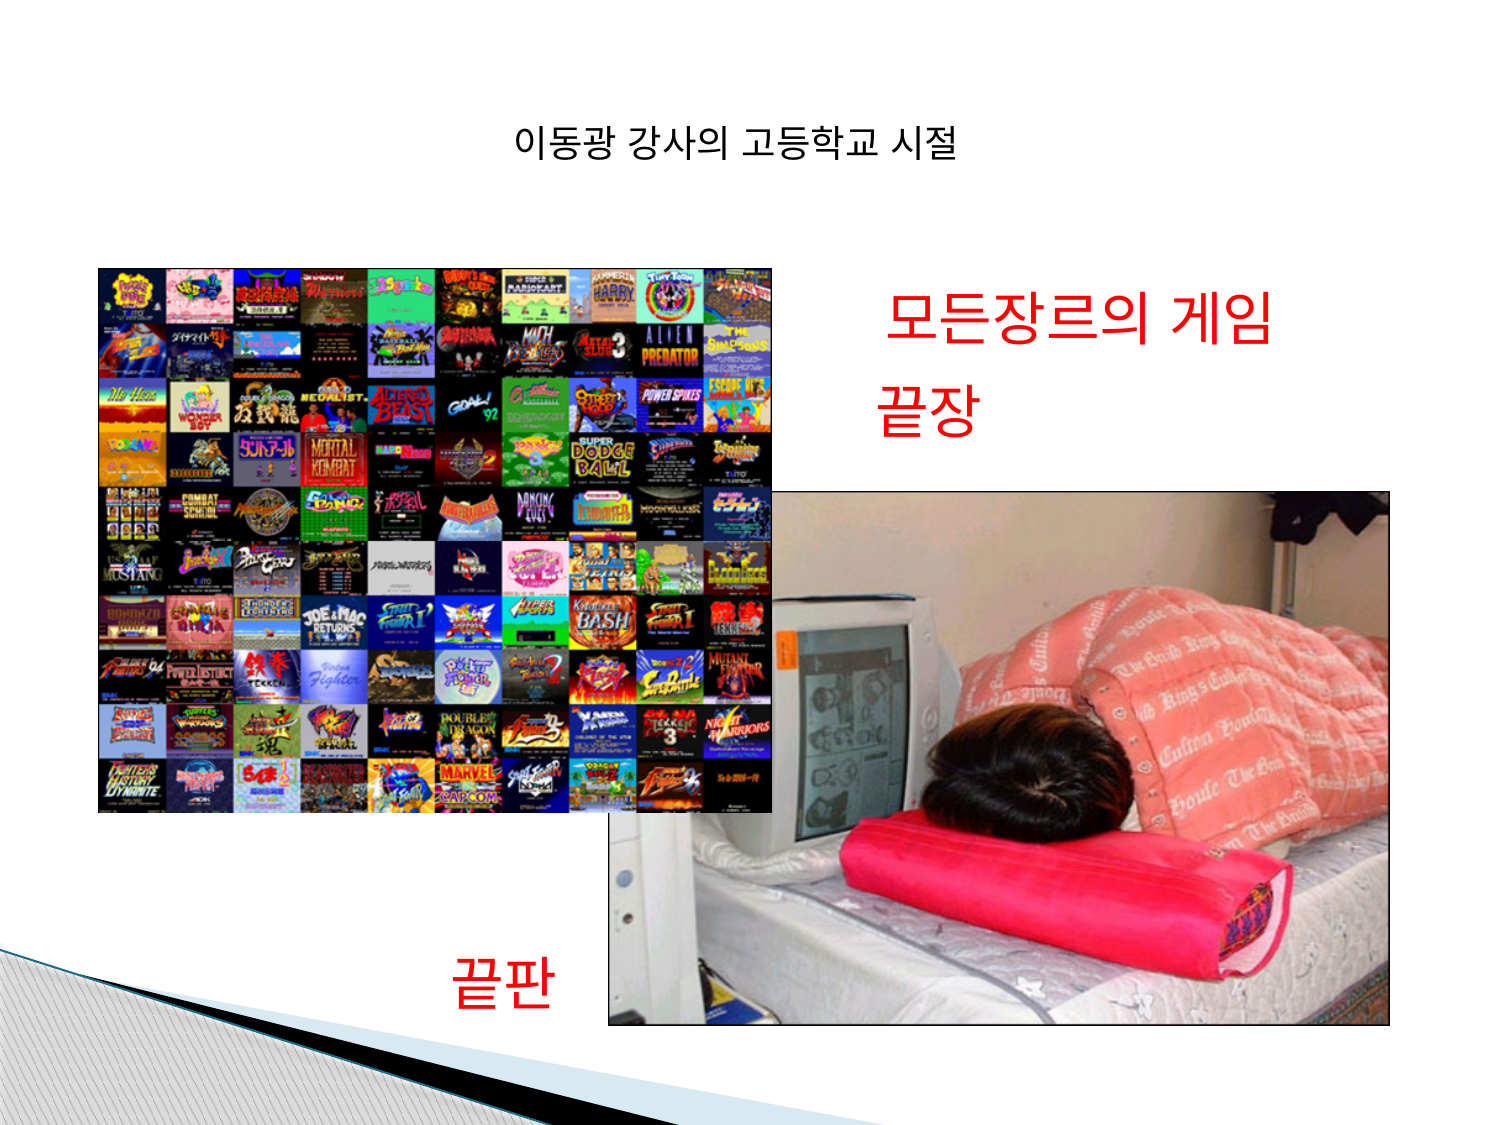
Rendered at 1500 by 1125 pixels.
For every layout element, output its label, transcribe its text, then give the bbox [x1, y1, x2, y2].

text_box 이동광 강사의 고등학교 시절 [499, 112, 975, 173]
text_box 끝장 [860, 368, 998, 453]
picture [98, 268, 1390, 1027]
text_box 모든장르의 게임 [870, 274, 1292, 360]
text_box 끝판 [435, 940, 572, 1025]
